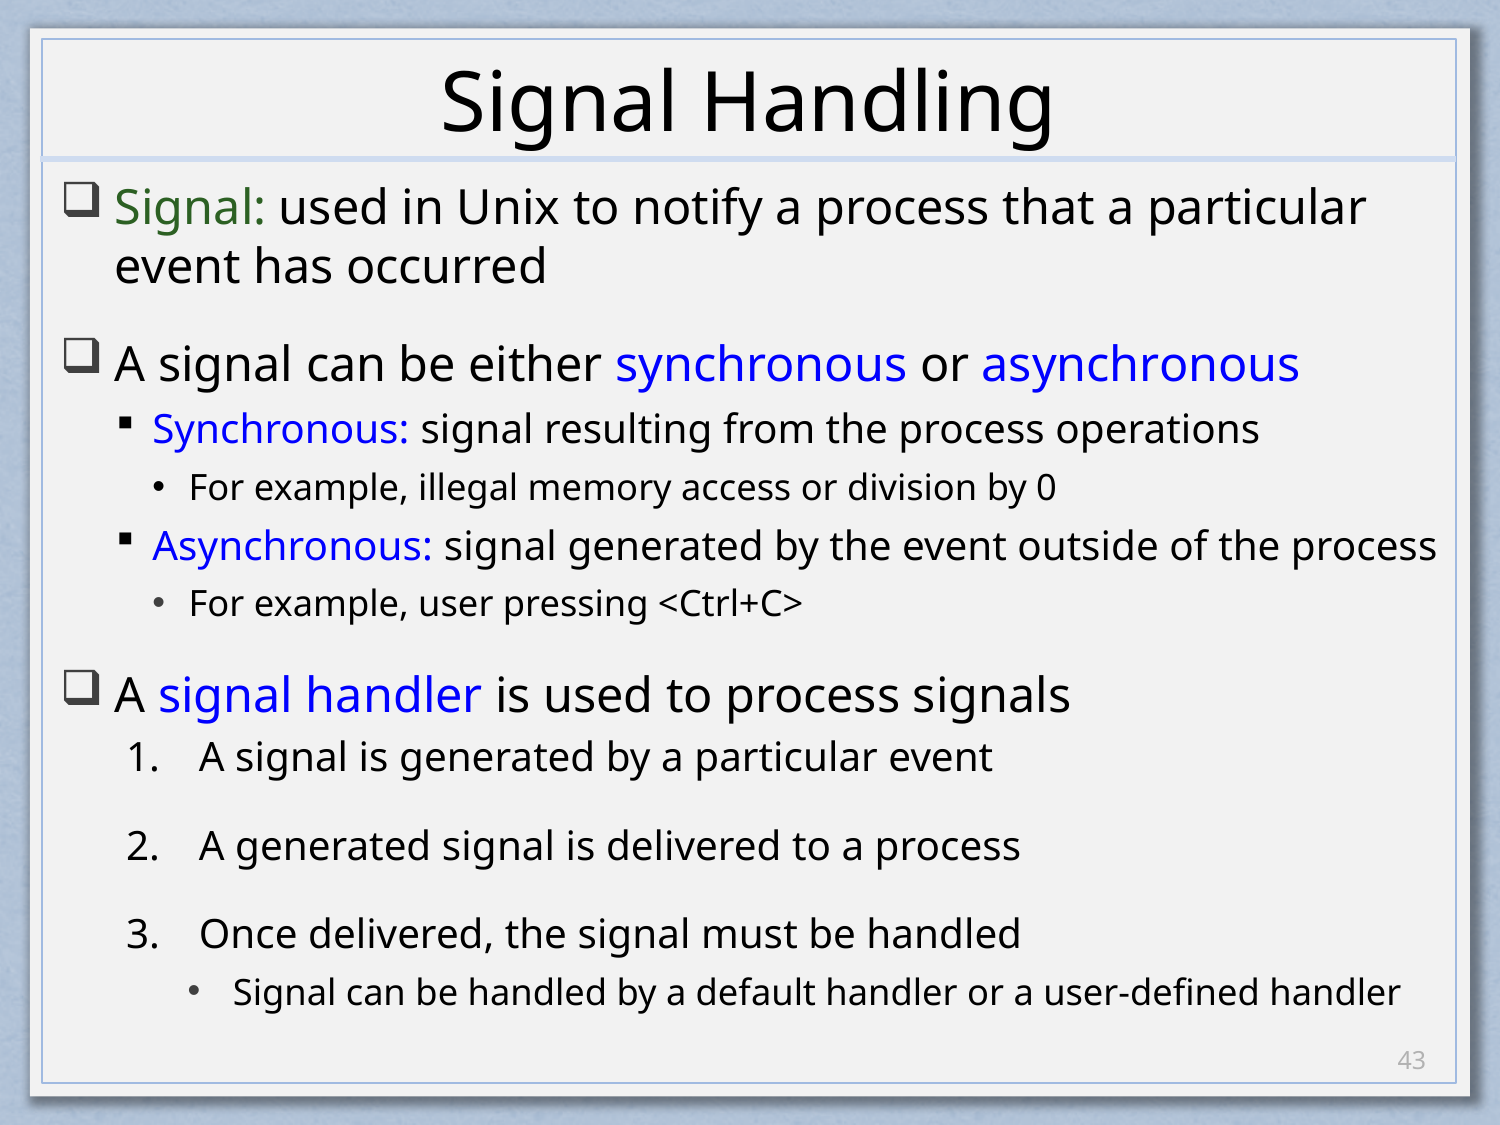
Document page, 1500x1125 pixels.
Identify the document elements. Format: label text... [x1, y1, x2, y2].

list Signal: used in Unix to notify a process that a particular event has occurred A signal can be either synchronous or asynchronous Synchronous: signal resulting from the process operations For example, illegal memory access or division by 0 Asynchronous: signal generated by the event outside of the process For example, user pressing <Ctrl+C> A signal handler is used to process signals A signal is generated by a particular event A generated signal is delivered to a process Once delivered, the signal must be handled Signal can be handled by a default handler or a user-defined handler [45, 168, 1455, 1037]
slide_number 42 [1367, 1045, 1457, 1079]
title Signal Handling [41, 40, 1457, 157]
